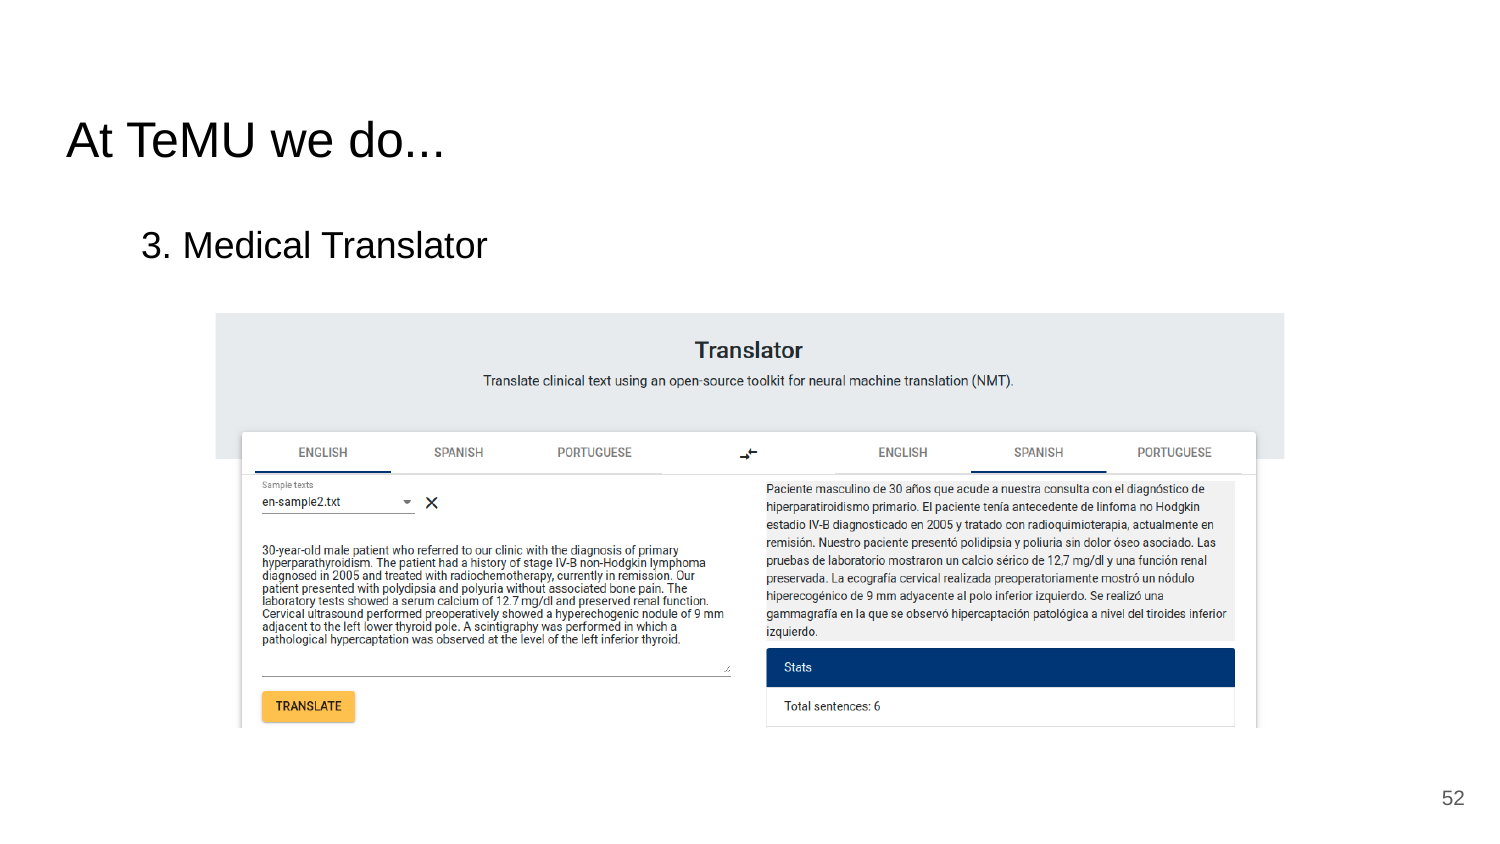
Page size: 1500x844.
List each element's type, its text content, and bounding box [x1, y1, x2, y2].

picture [215, 313, 1285, 728]
list 3. Medical Translator [51, 199, 1449, 750]
slide_number ‹#› [1389, 764, 1480, 830]
list At TeMU we do... [51, 83, 1449, 162]
